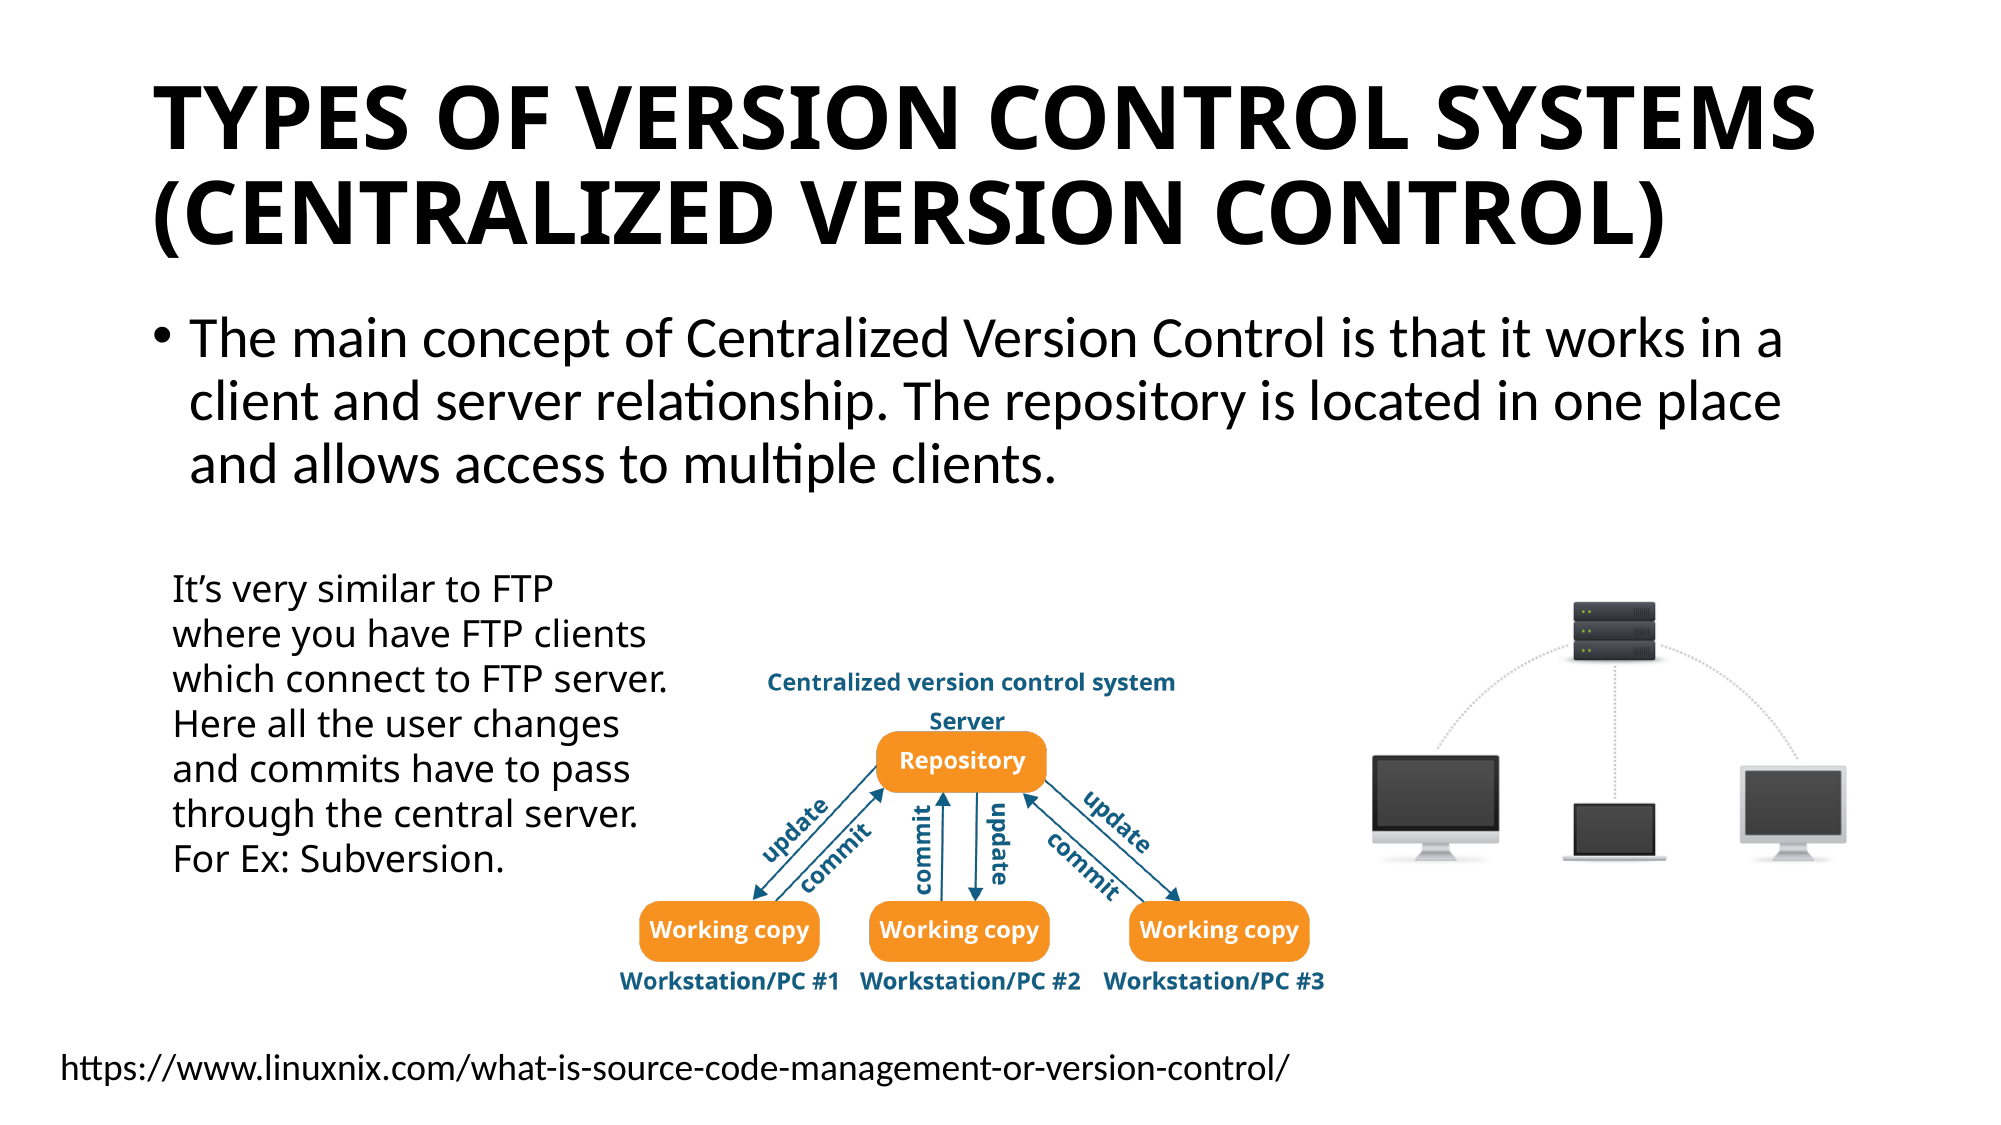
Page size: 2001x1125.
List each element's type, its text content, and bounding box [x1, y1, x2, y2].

text_box https://www.linuxnix.com/what-is-source-code-management-or-version-control/ [45, 1035, 1399, 1096]
picture [572, 560, 1972, 1009]
text_box It’s very similar to FTP where you have FTP clients which connect to FTP server. Here all the user changes and commits have to pass through the central server. For Ex: Subversion. [157, 558, 687, 888]
title TYPES OF VERSION CONTROL SYSTEMS (CENTRALIZED VERSION CONTROL) [137, 59, 1863, 278]
list The main concept of Centralized Version Control is that it works in a client and server relationship. The repository is located in one place and allows access to multiple clients. [137, 299, 1863, 1014]
